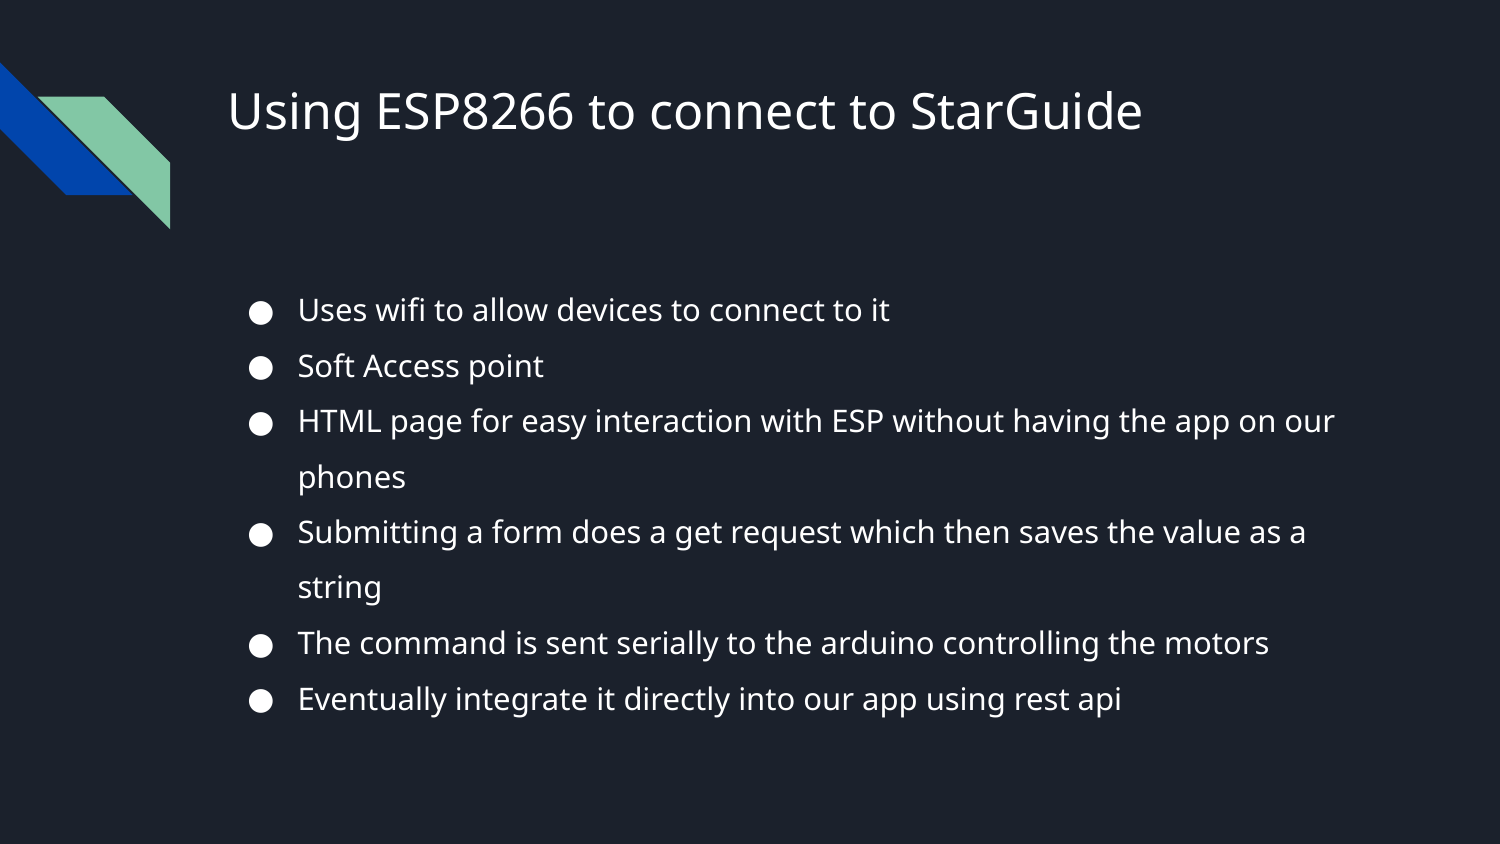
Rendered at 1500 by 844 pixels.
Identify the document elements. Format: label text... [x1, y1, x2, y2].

list Uses wifi to allow devices to connect to it Soft Access point HTML page for easy interaction with ESP without having the app on our phones Submitting a form does a get request which then saves the value as a string The command is sent serially to the arduino controlling the motors Eventually integrate it directly into our app using rest api [212, 257, 1368, 735]
title Using ESP8266 to connect to StarGuide [212, 64, 1368, 215]
